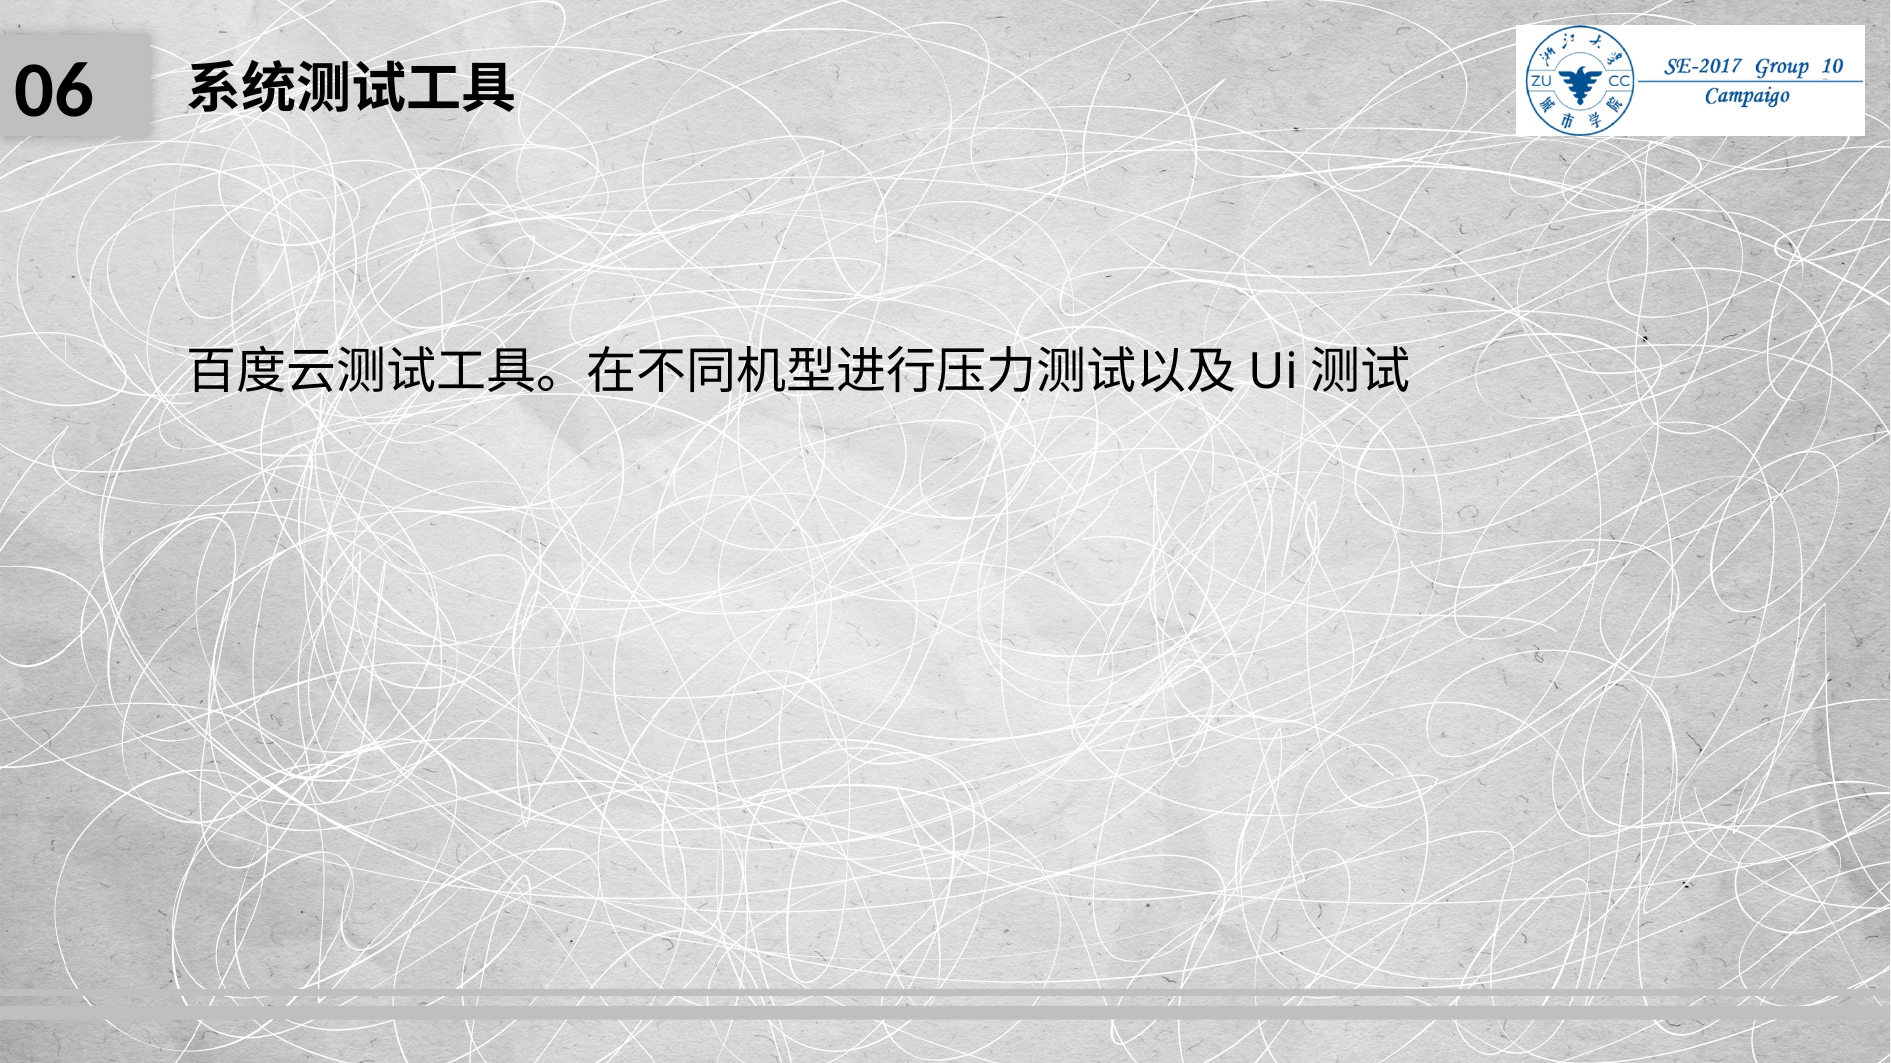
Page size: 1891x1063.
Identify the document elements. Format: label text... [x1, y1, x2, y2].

list 06 [0, 34, 151, 136]
text_box 百度云测试工具。在不同机型进行压力测试以及Ui测试 [172, 330, 1507, 406]
list 系统测试工具 [172, 34, 1170, 136]
picture [0, 1020, 1891, 1063]
picture [0, 996, 1891, 1005]
picture [0, 0, 1891, 988]
